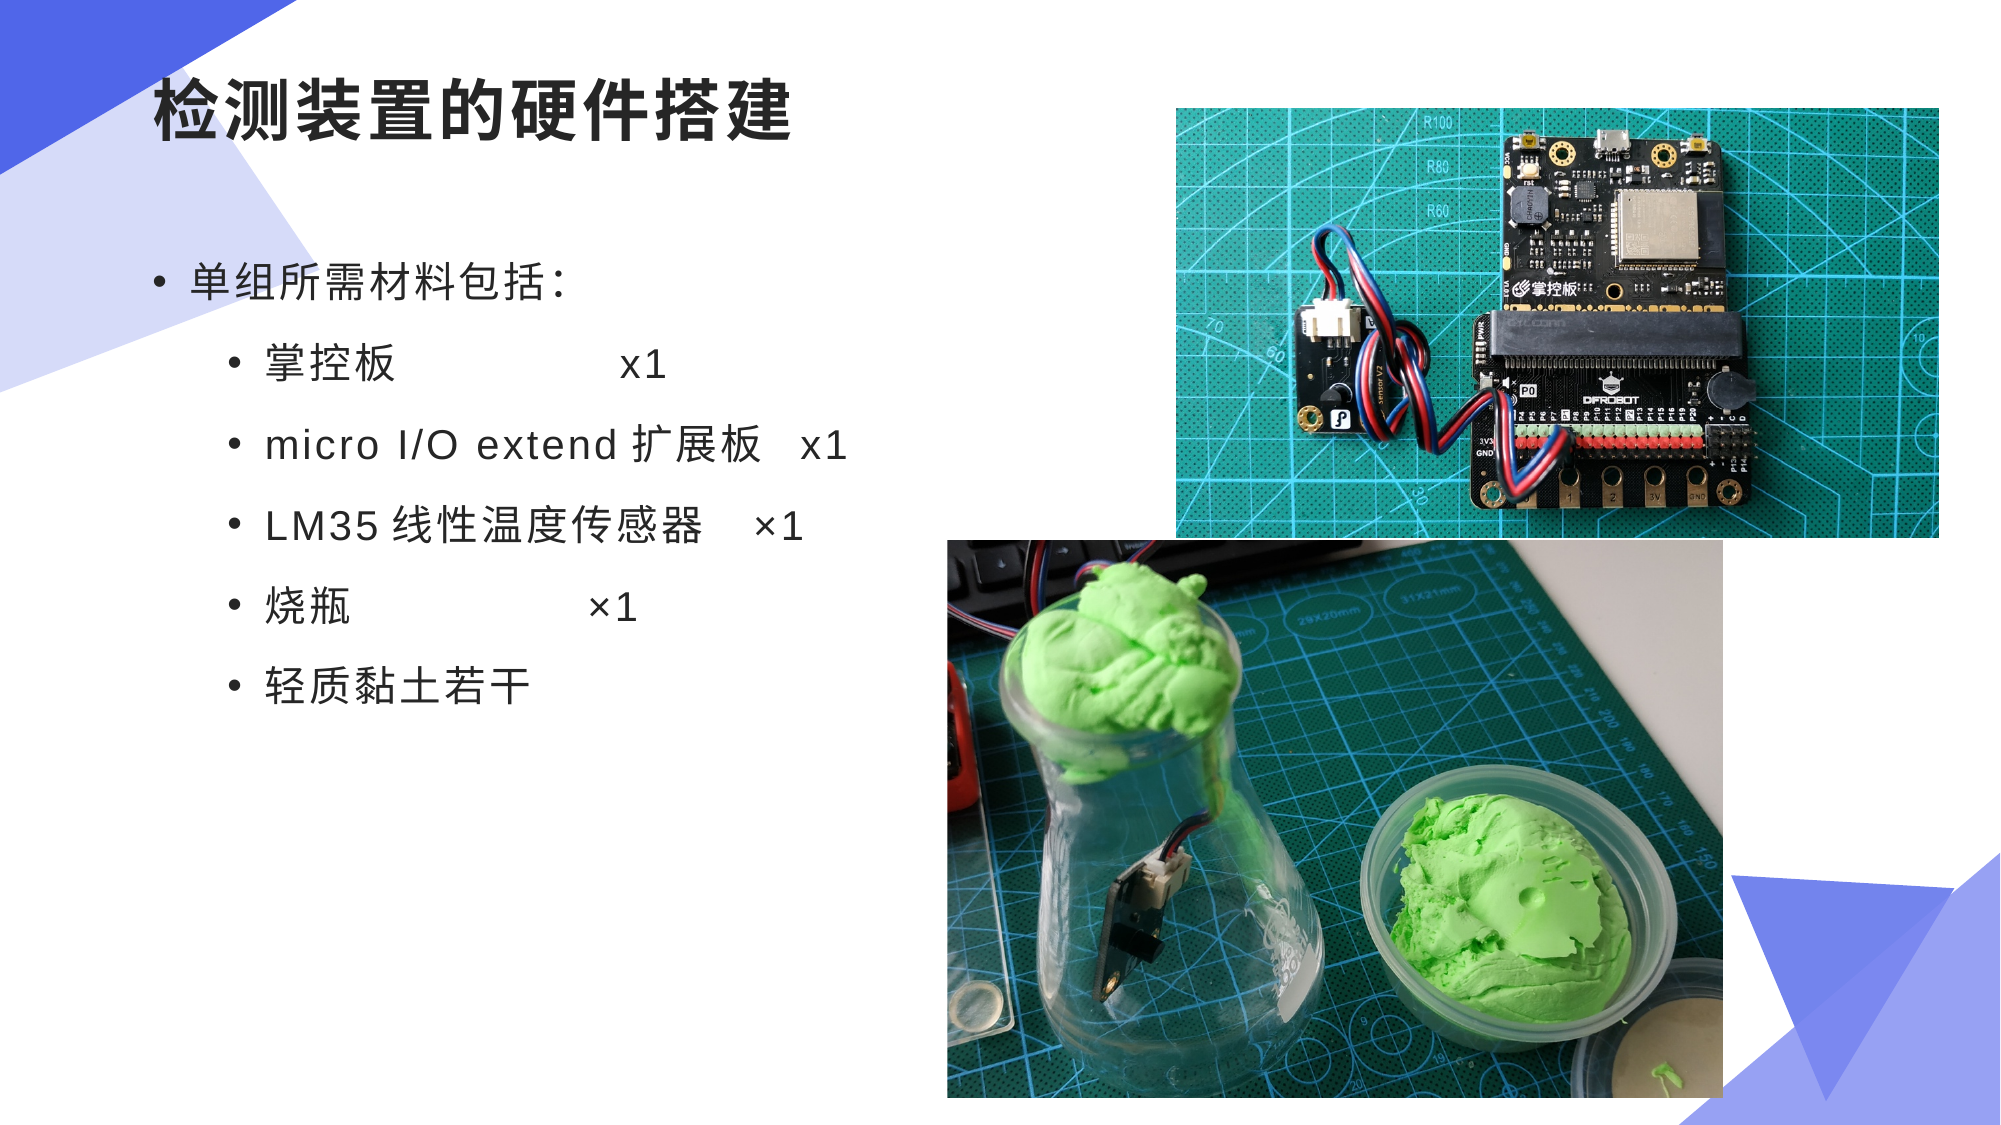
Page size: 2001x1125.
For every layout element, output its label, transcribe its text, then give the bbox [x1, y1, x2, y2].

title 检测装置的硬件搭建 [137, 59, 909, 157]
list 单组所需材料包括： 掌控板 x1 micro I/O extend扩展板 x1 LM35线性温度传感器 ×1 烧瓶 ×1 轻质黏土若干 [137, 238, 952, 953]
picture [1176, 108, 1939, 538]
picture [947, 540, 1723, 1098]
